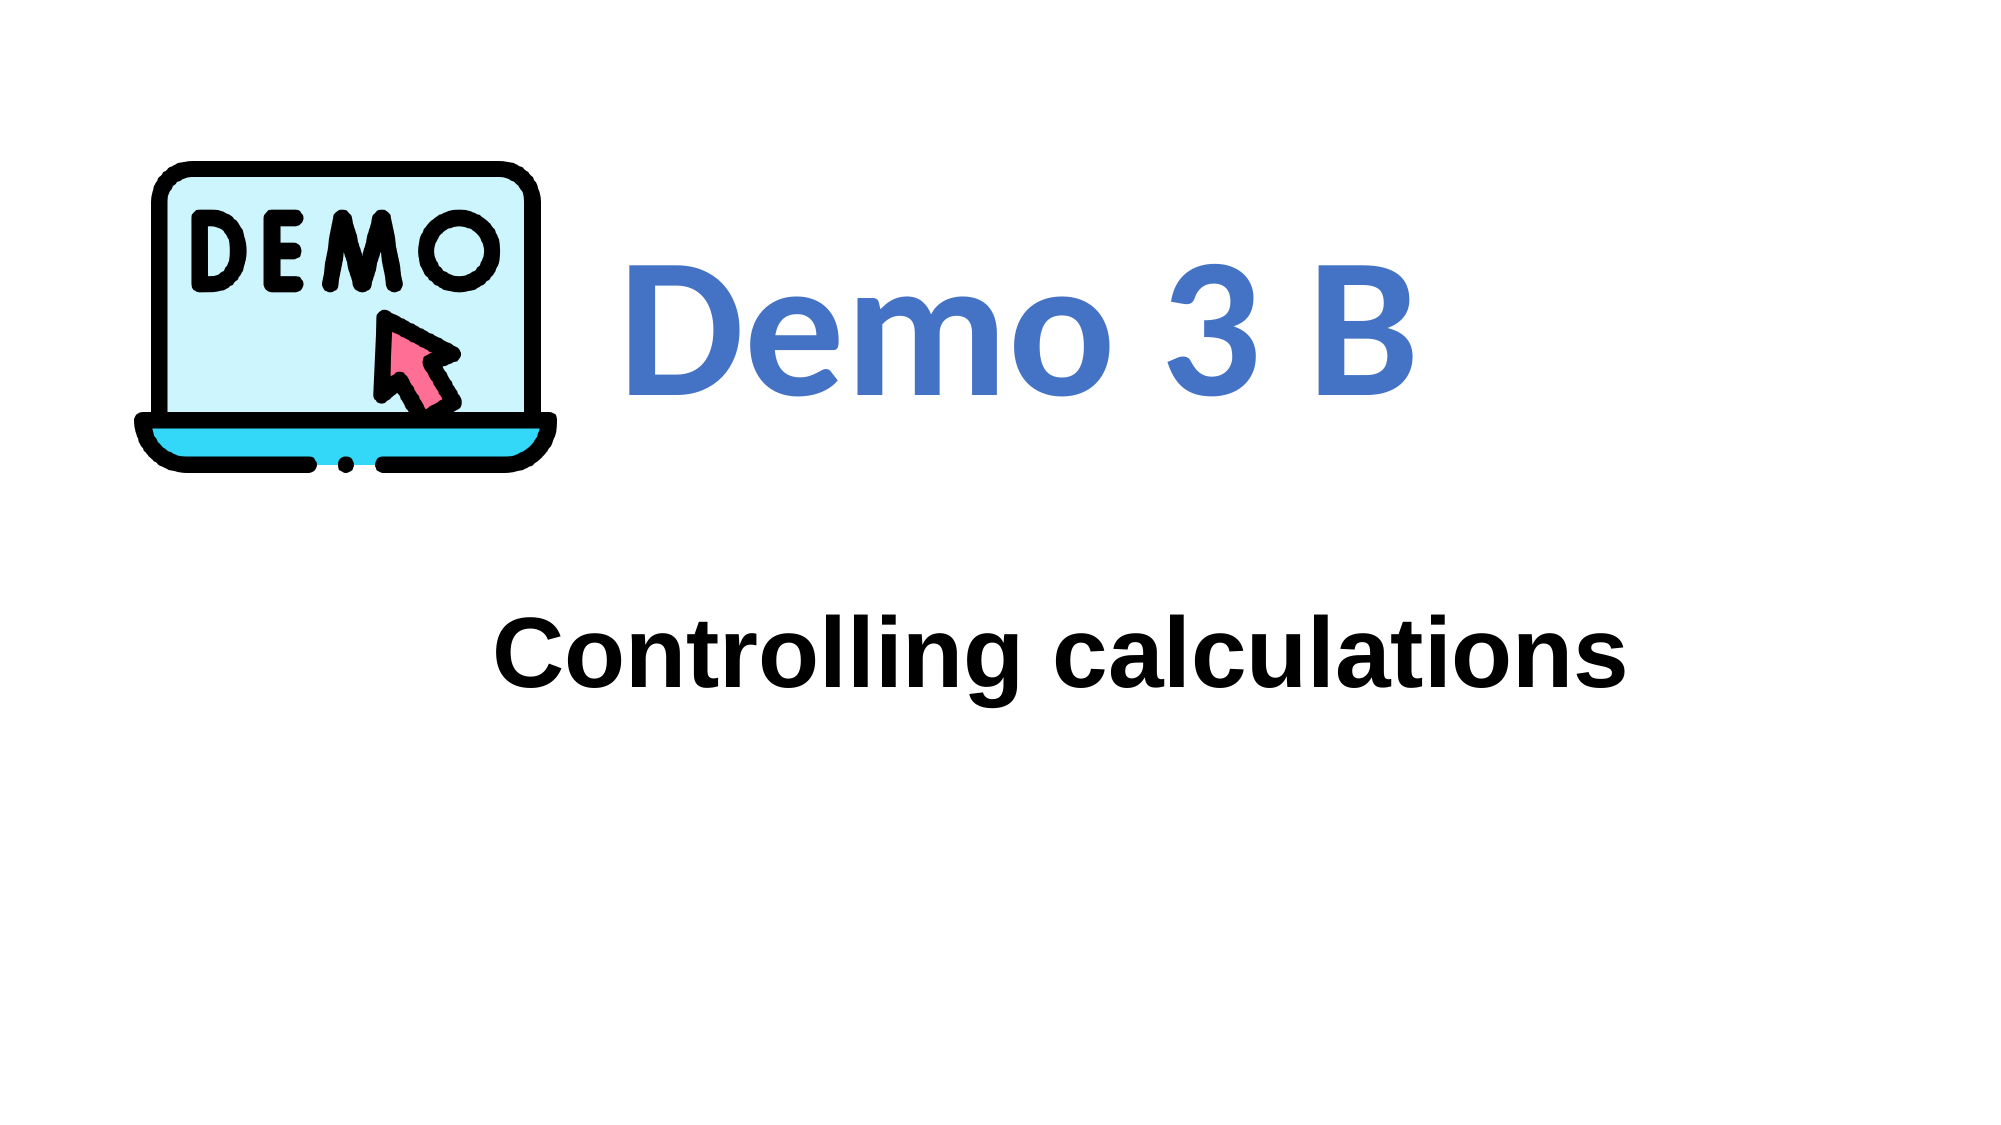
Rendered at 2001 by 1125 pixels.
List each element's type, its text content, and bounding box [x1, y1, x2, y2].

text_box Controlling calculations [429, 572, 1721, 716]
text_box Demo 3 B [603, 188, 1435, 444]
picture [134, 105, 557, 528]
